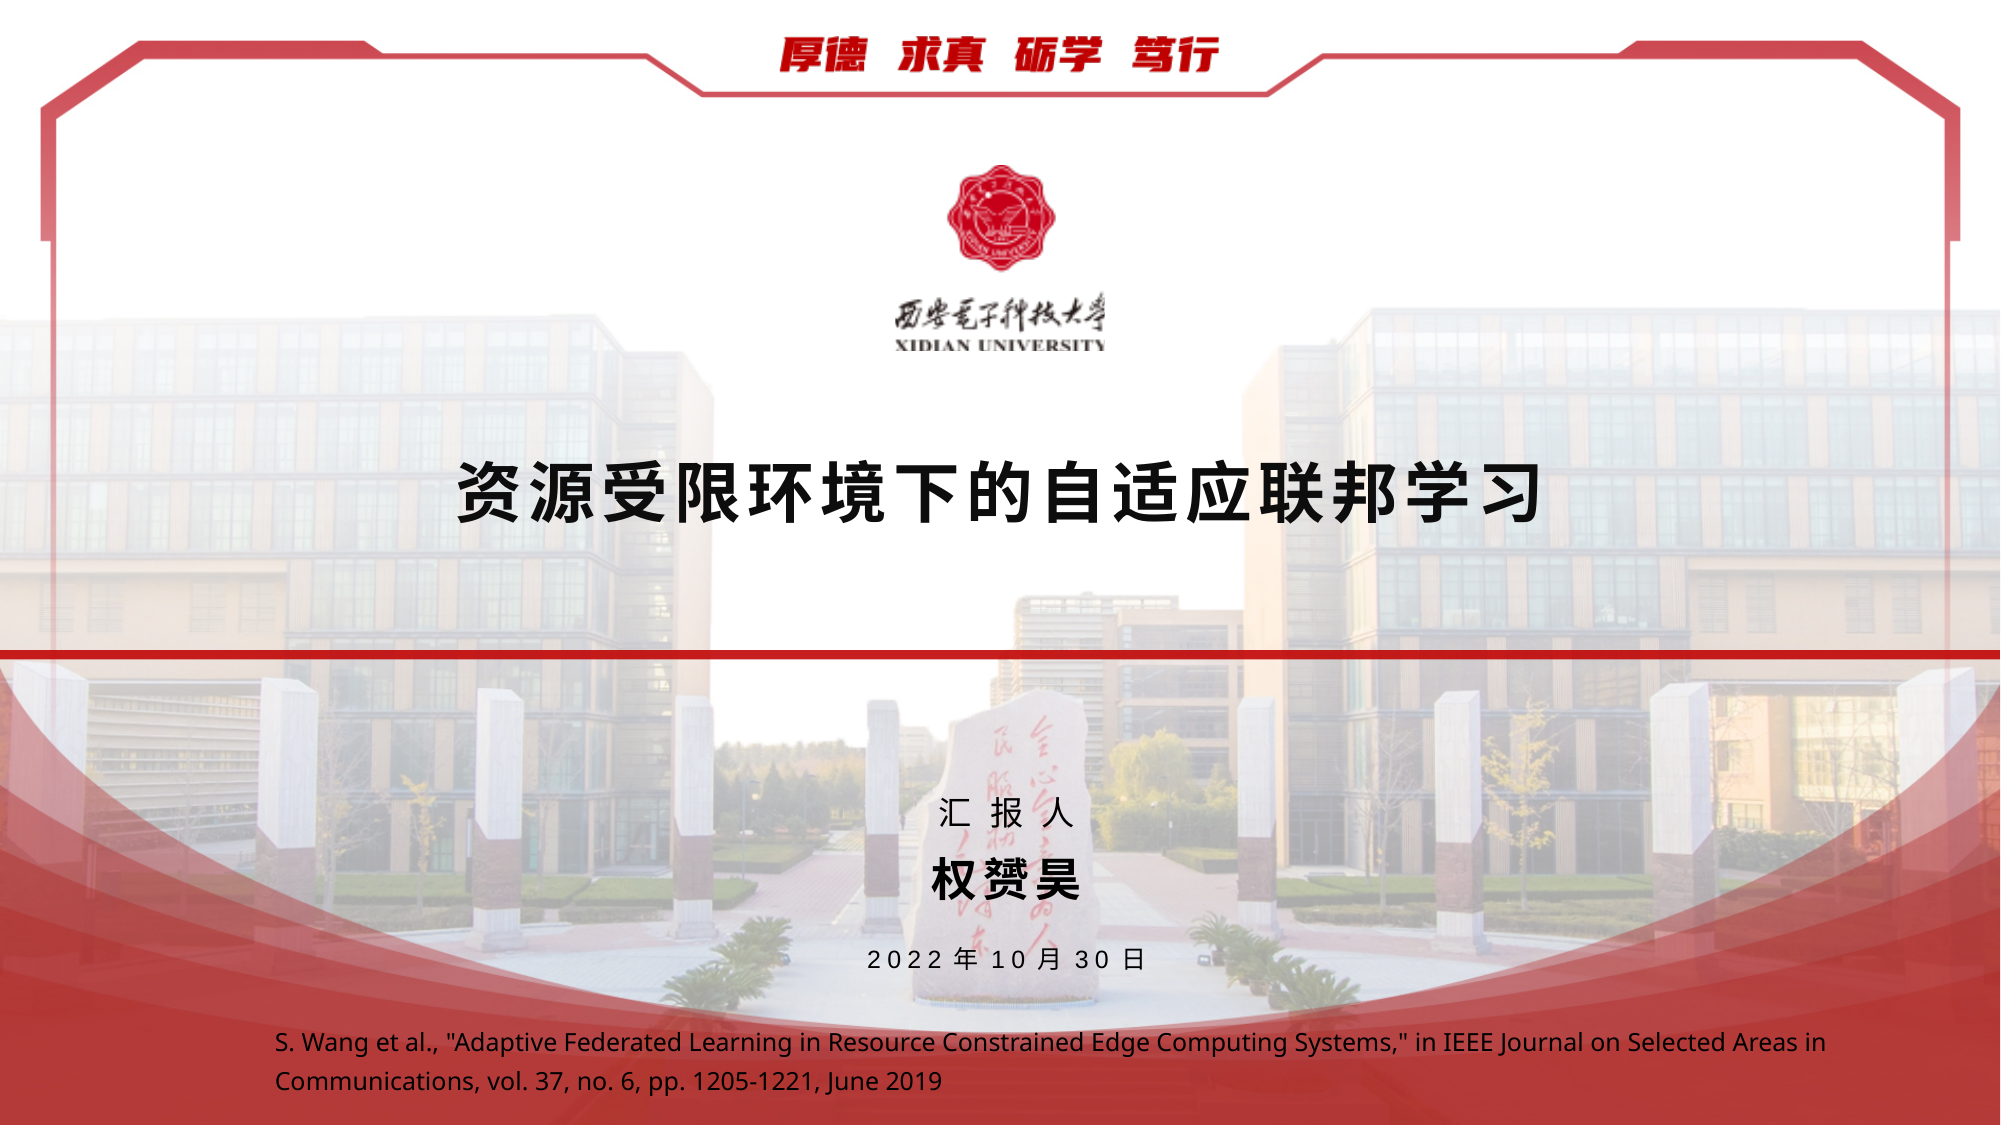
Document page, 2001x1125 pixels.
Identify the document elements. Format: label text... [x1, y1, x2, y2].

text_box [0, 12, 2000, 655]
text_box S. Wang et al., "Adaptive Federated Learning in Resource Constrained Edge Computing Systems," in IEEE Journal on Selected Areas in Communications, vol. 37, no. 6, pp. 1205-1221, June 2019 [260, 1010, 1849, 1103]
picture [0, 0, 2001, 1125]
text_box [864, 784, 1149, 982]
